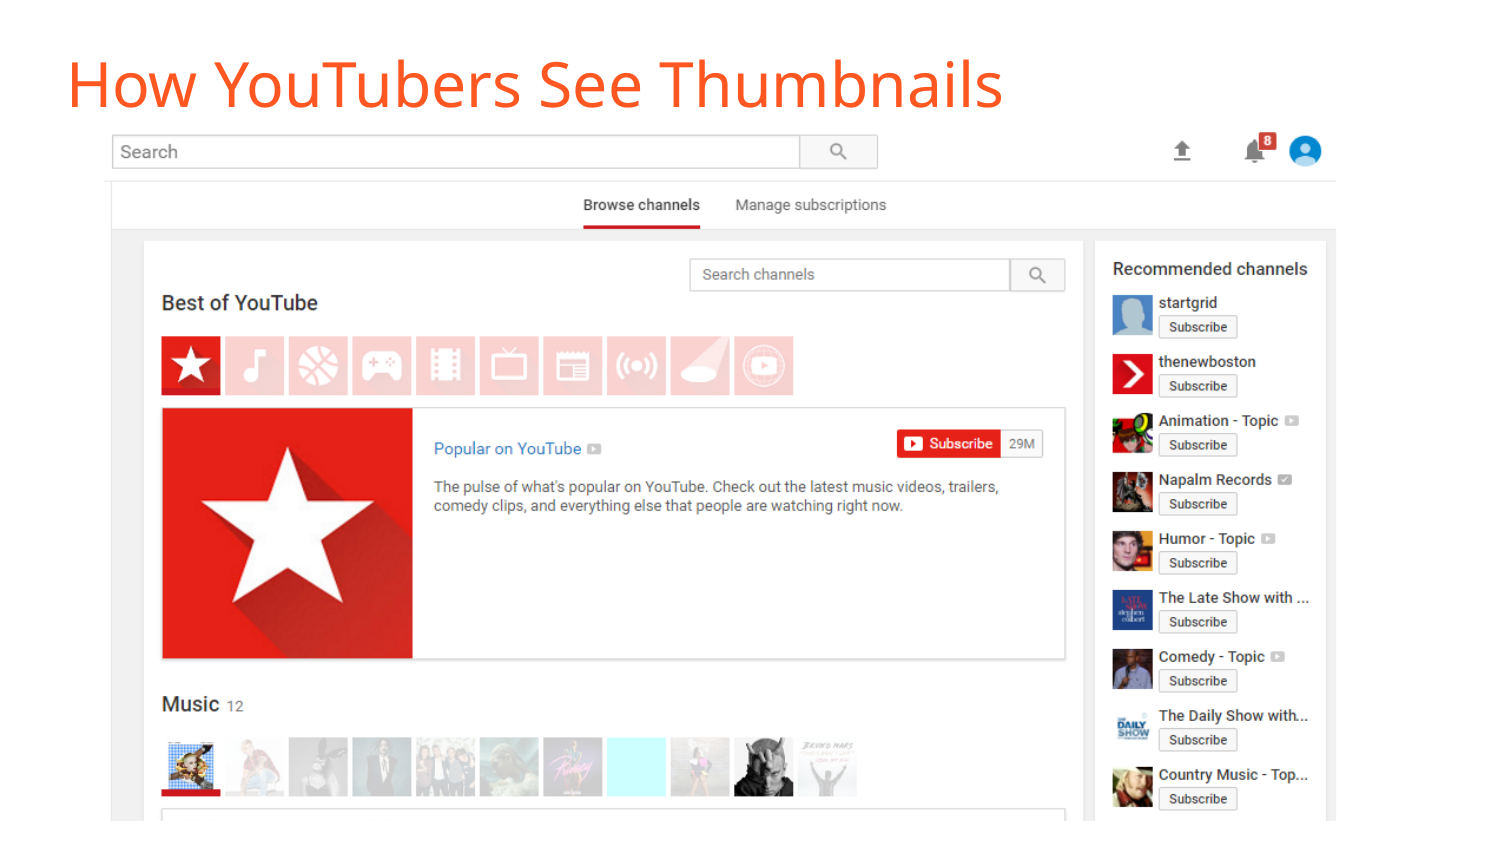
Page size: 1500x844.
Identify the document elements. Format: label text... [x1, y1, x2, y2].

picture [104, 123, 1337, 821]
title How YouTubers See Thumbnails [51, 30, 1449, 124]
